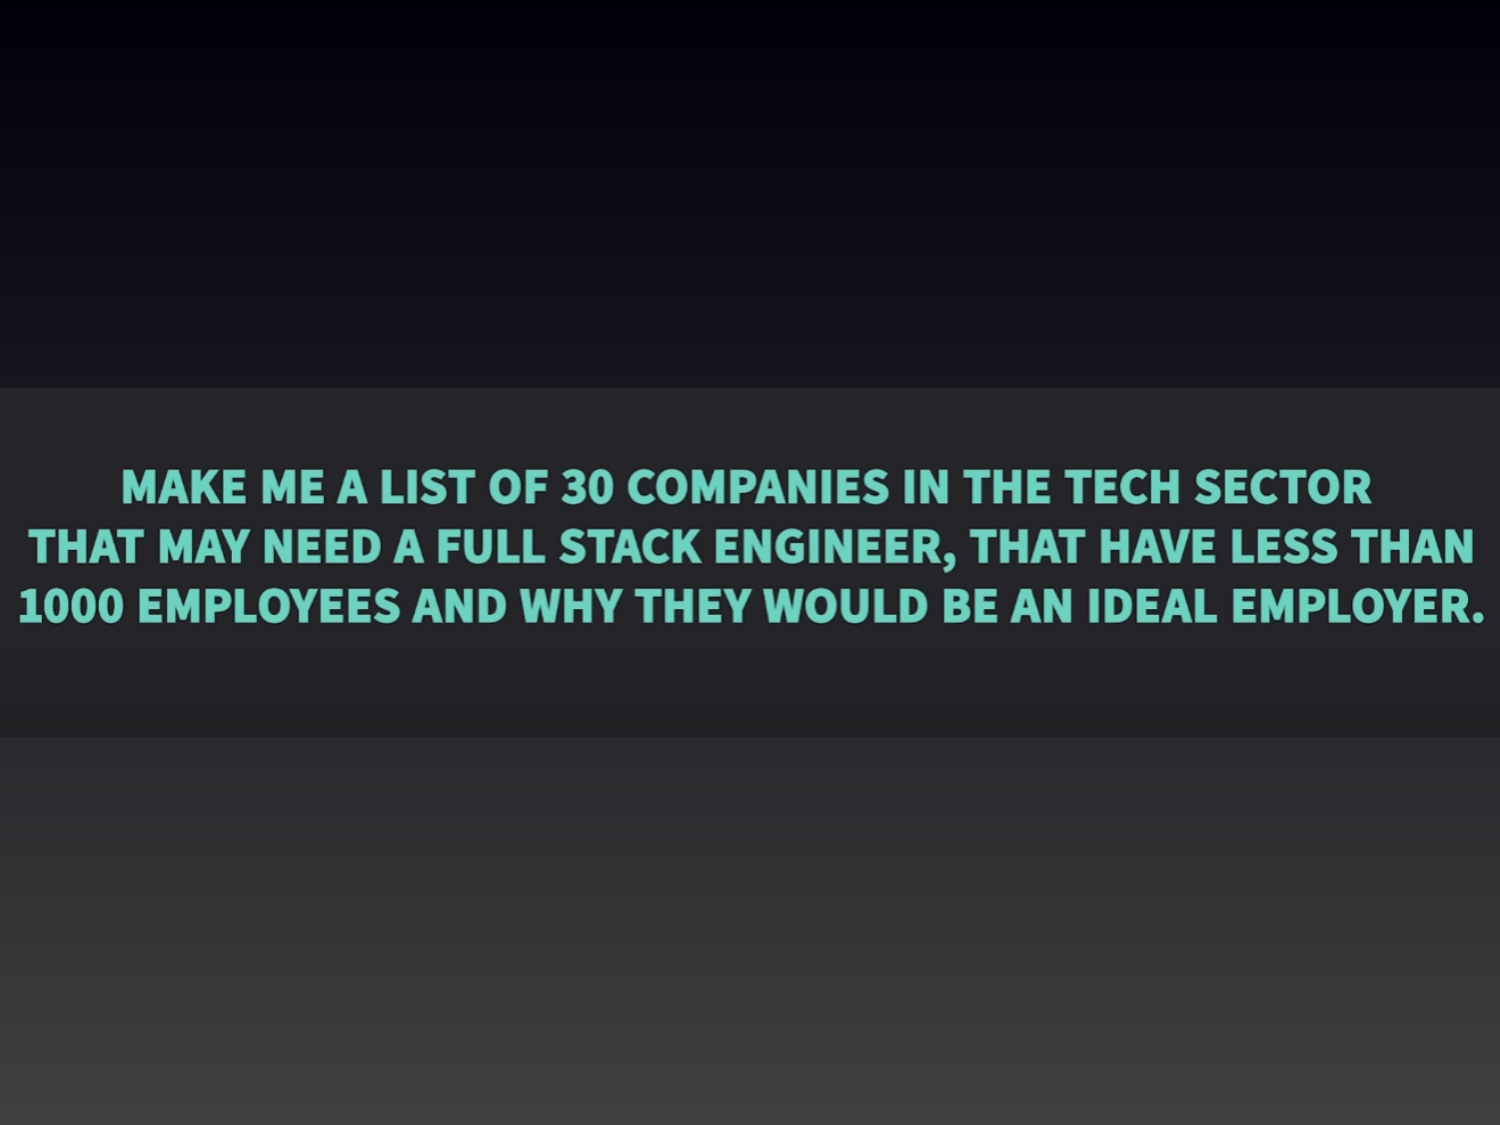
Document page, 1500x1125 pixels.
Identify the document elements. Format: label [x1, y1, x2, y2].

picture [0, 388, 1500, 737]
